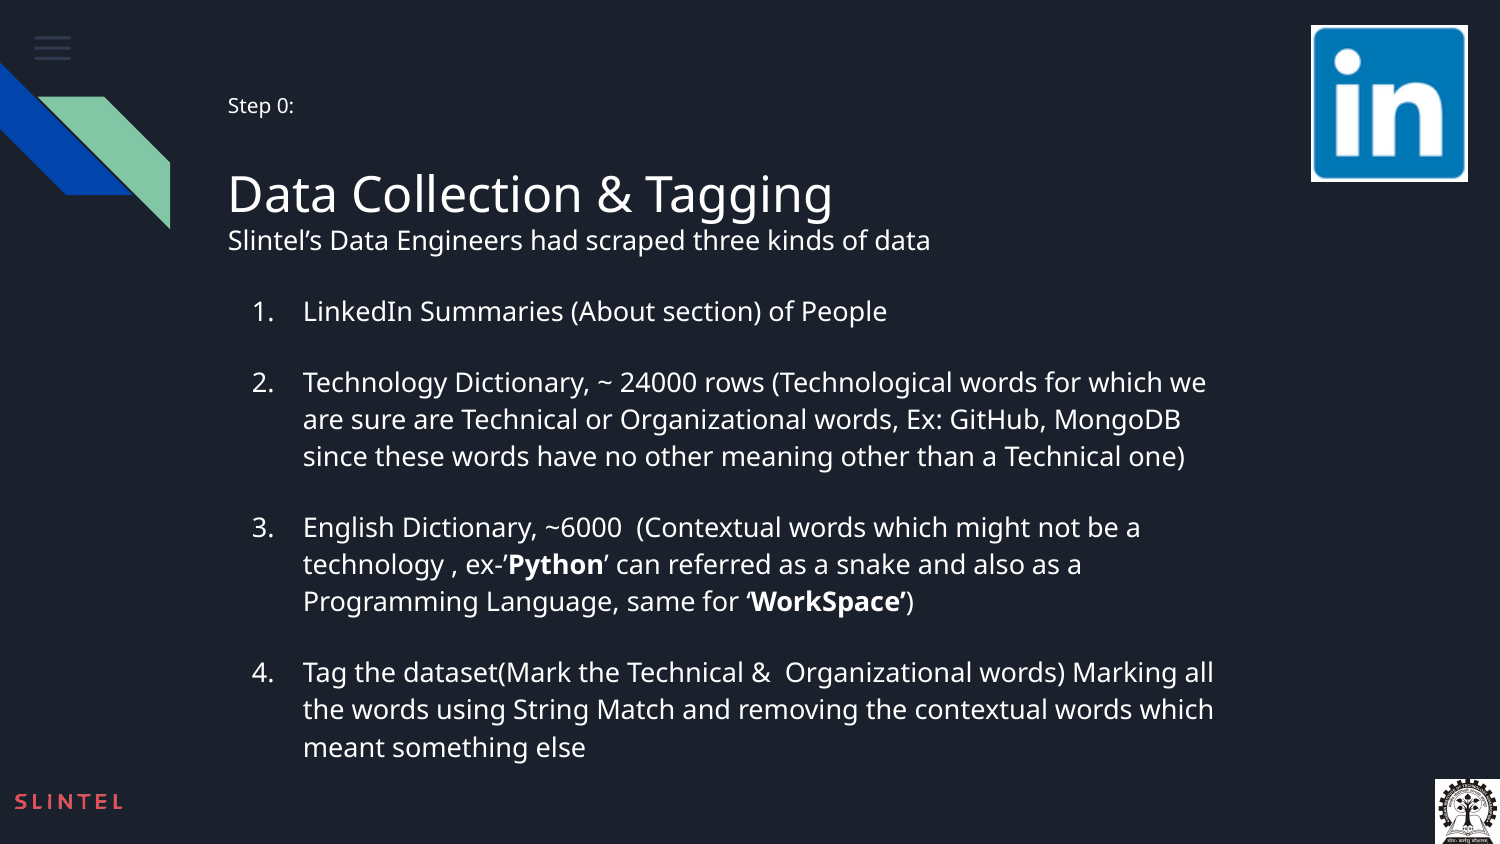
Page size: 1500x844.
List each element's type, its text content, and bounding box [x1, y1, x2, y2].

subtitle Step 0: [212, 77, 789, 131]
title Data Collection & Tagging [212, 138, 1134, 203]
picture [1311, 25, 1468, 183]
list Slintel’s Data Engineers had scraped three kinds of data LinkedIn Summaries (About section) of People Technology Dictionary, ~ 24000 rows (Technological words for which we are sure are Technical or Organizational words, Ex: GitHub, MongoDB since these words have no other meaning other than a Technical one) English Dictionary, ~6000 (Contextual words which might not be a technology , ex-’Python’ can referred as a snake and also as a Programming Language, same for ‘WorkSpace’) Tag the dataset(Mark the Technical & Organizational words) Marking all the words using String Match and removing the contextual words which meant something else [212, 203, 1235, 805]
picture [1435, 779, 1500, 844]
picture [0, 750, 137, 844]
